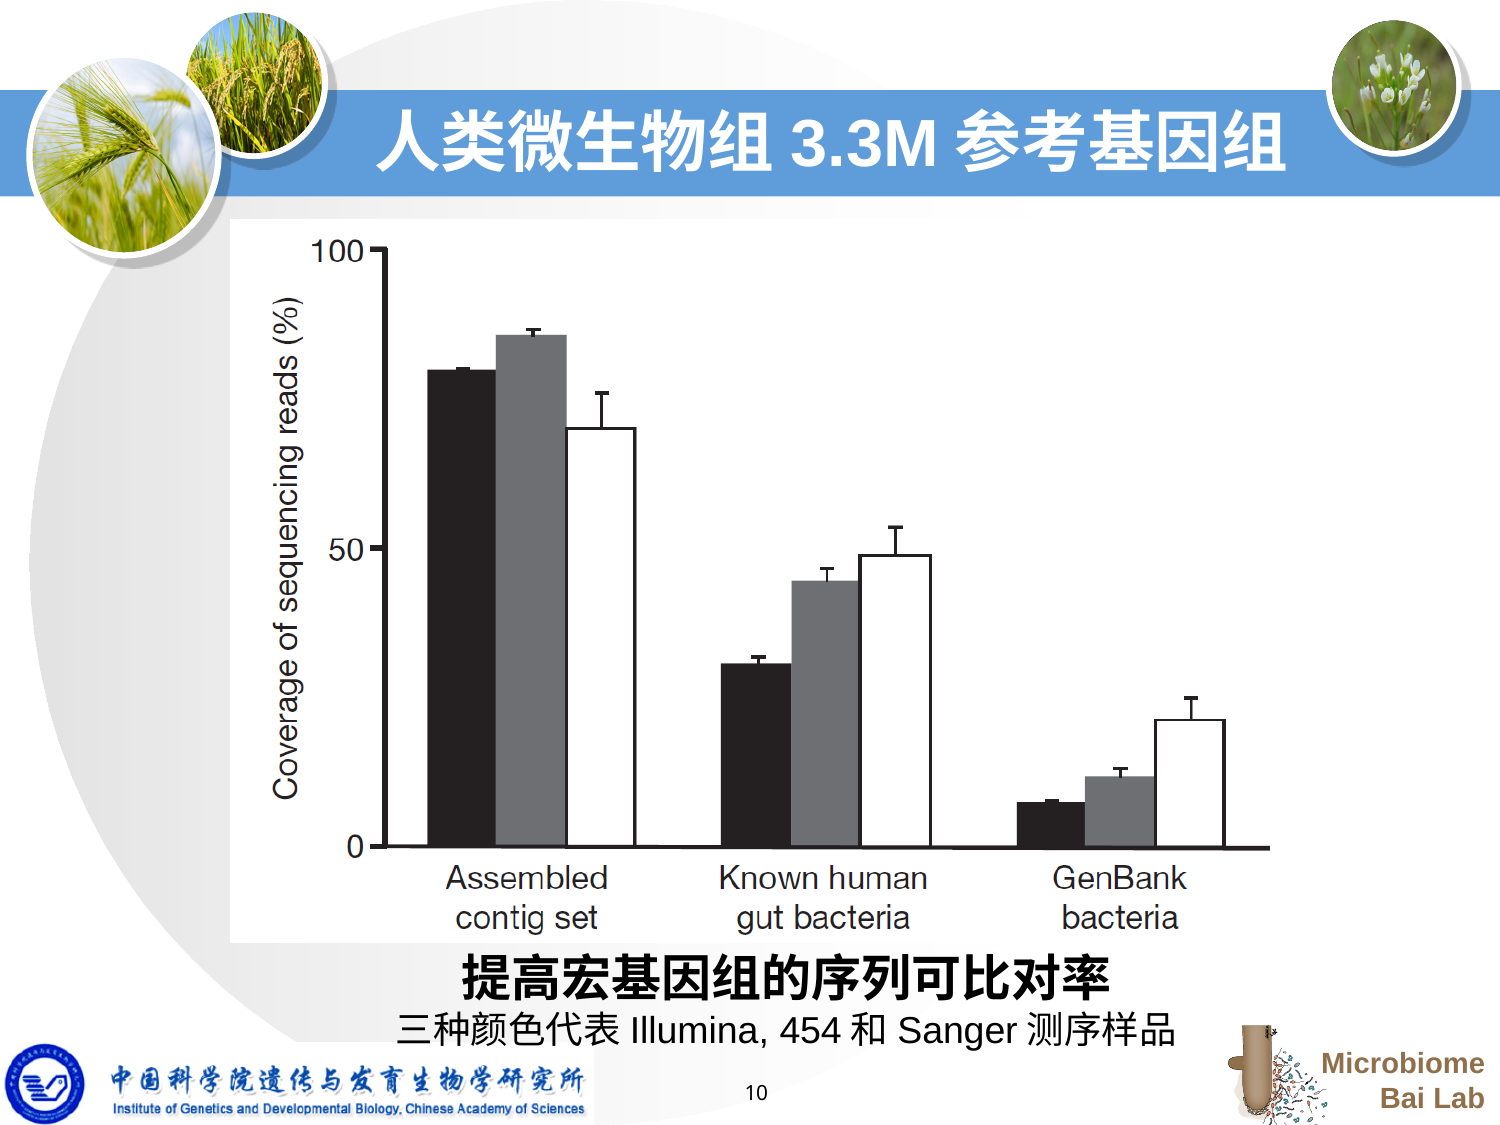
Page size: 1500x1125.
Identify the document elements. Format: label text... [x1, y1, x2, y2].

title 人类微生物组3.3M参考基因组 [337, 99, 1325, 180]
slide_number 10 [687, 1071, 825, 1115]
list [229, 219, 1316, 943]
text_box 提高宏基因组的序列可比对率 三种颜色代表Illumina, 454和Sanger测序样品 [337, 951, 1236, 1059]
picture [1332, 20, 1457, 151]
picture [33, 58, 215, 252]
picture [0, 1042, 594, 1125]
picture [186, 12, 322, 154]
